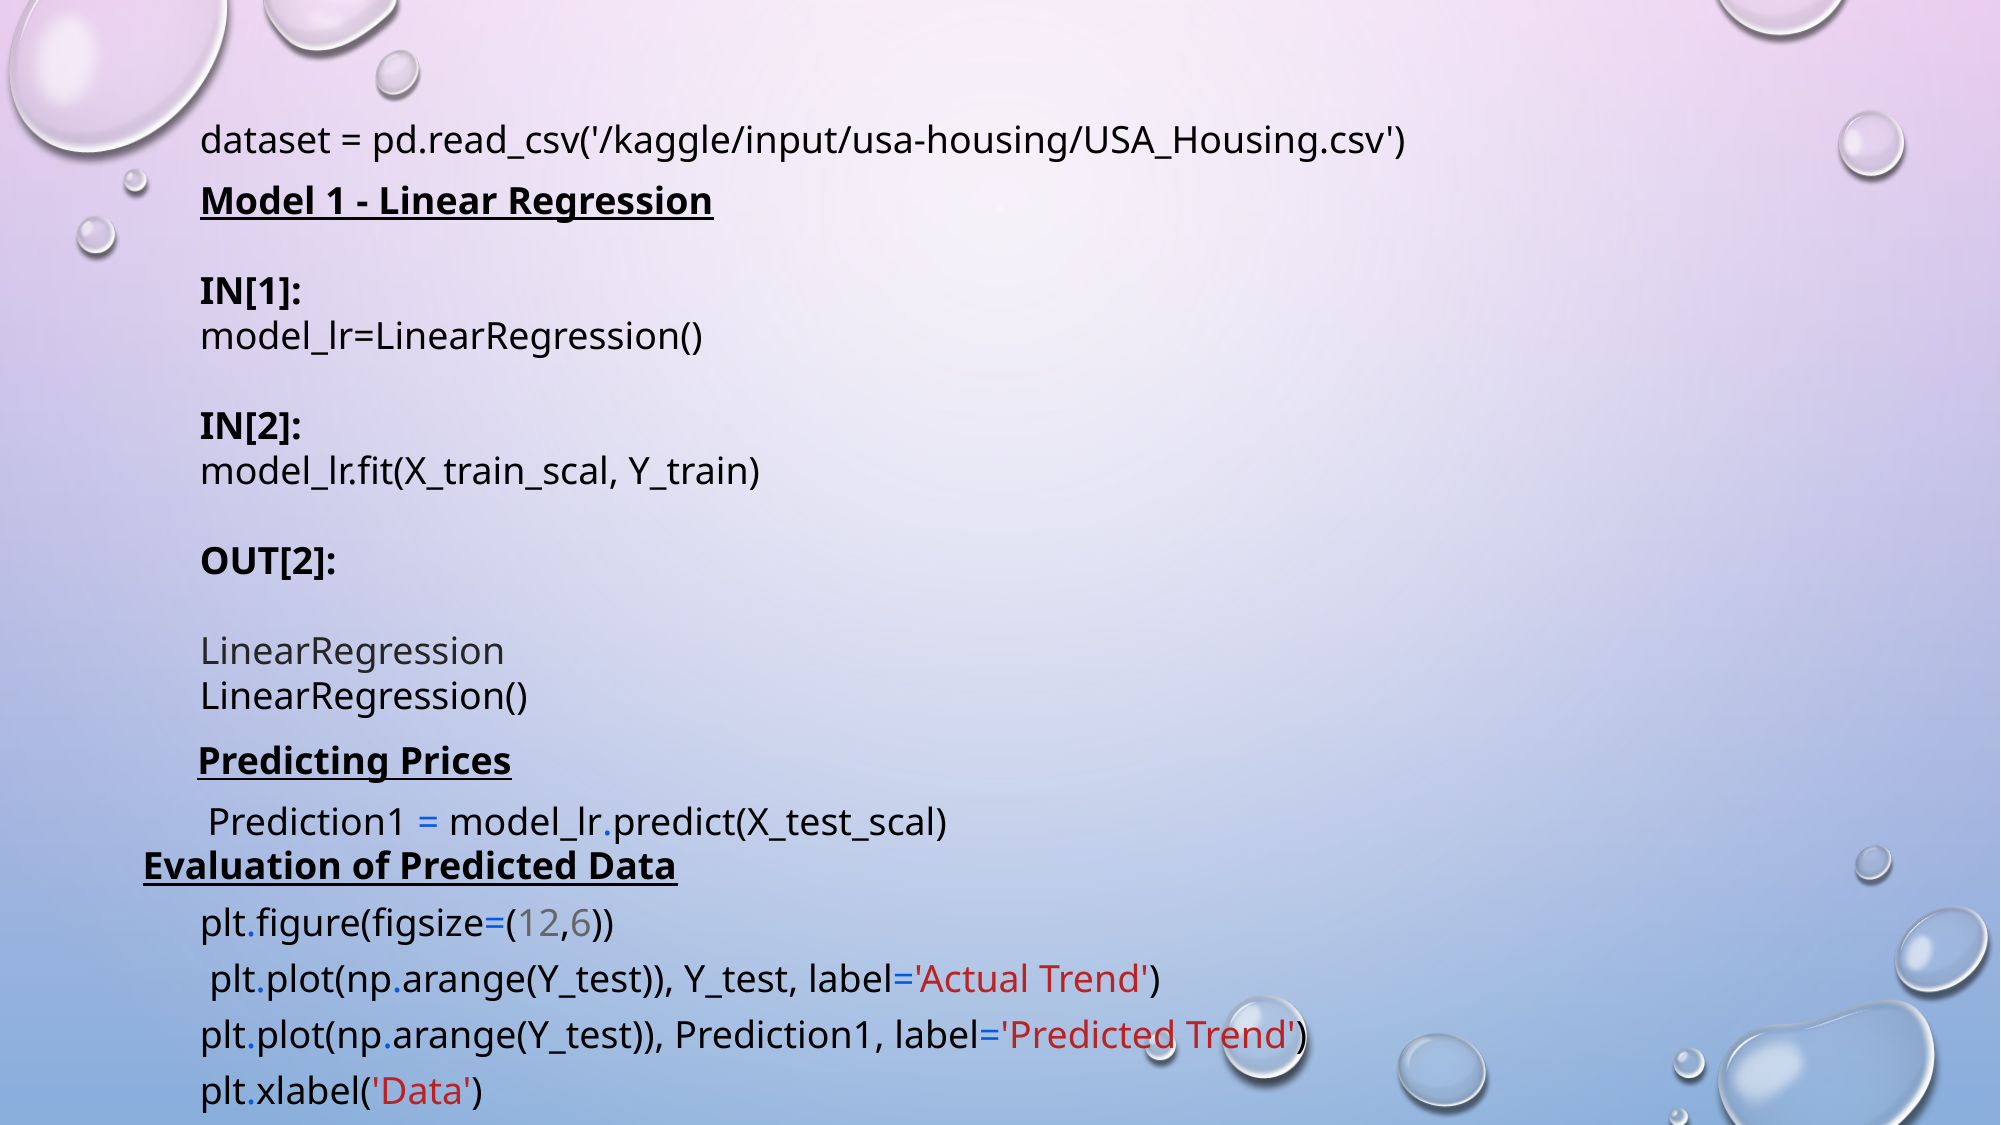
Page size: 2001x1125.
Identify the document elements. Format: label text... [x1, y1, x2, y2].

text_box Predicting Prices [182, 729, 527, 790]
text_box dataset = pd.read_csv('/kaggle/input/usa-housing/USA_Housing.csv') [185, 108, 1856, 169]
picture [0, 0, 2000, 1125]
text_box Prediction1 = model_lr.predict(X_test_scal) [195, 790, 969, 851]
text_box Evaluation of Predicted Data [127, 834, 693, 895]
text_box Model 1 - Linear Regression IN[1]: model_lr=LinearRegression() IN[2]: model_lr.fit(X_train_scal, Y_train) OUT[2]: LinearRegression LinearRegression() [185, 169, 1185, 725]
text_box plt.figure(figsize=(12,6)) plt.plot(np.arange(Y_test)), Y_test, label='Actual Trend') plt.plot(np.arange(Y_test)), Prediction1, label='Predicted Trend') plt.xlabel('Data') [184, 891, 1580, 1120]
